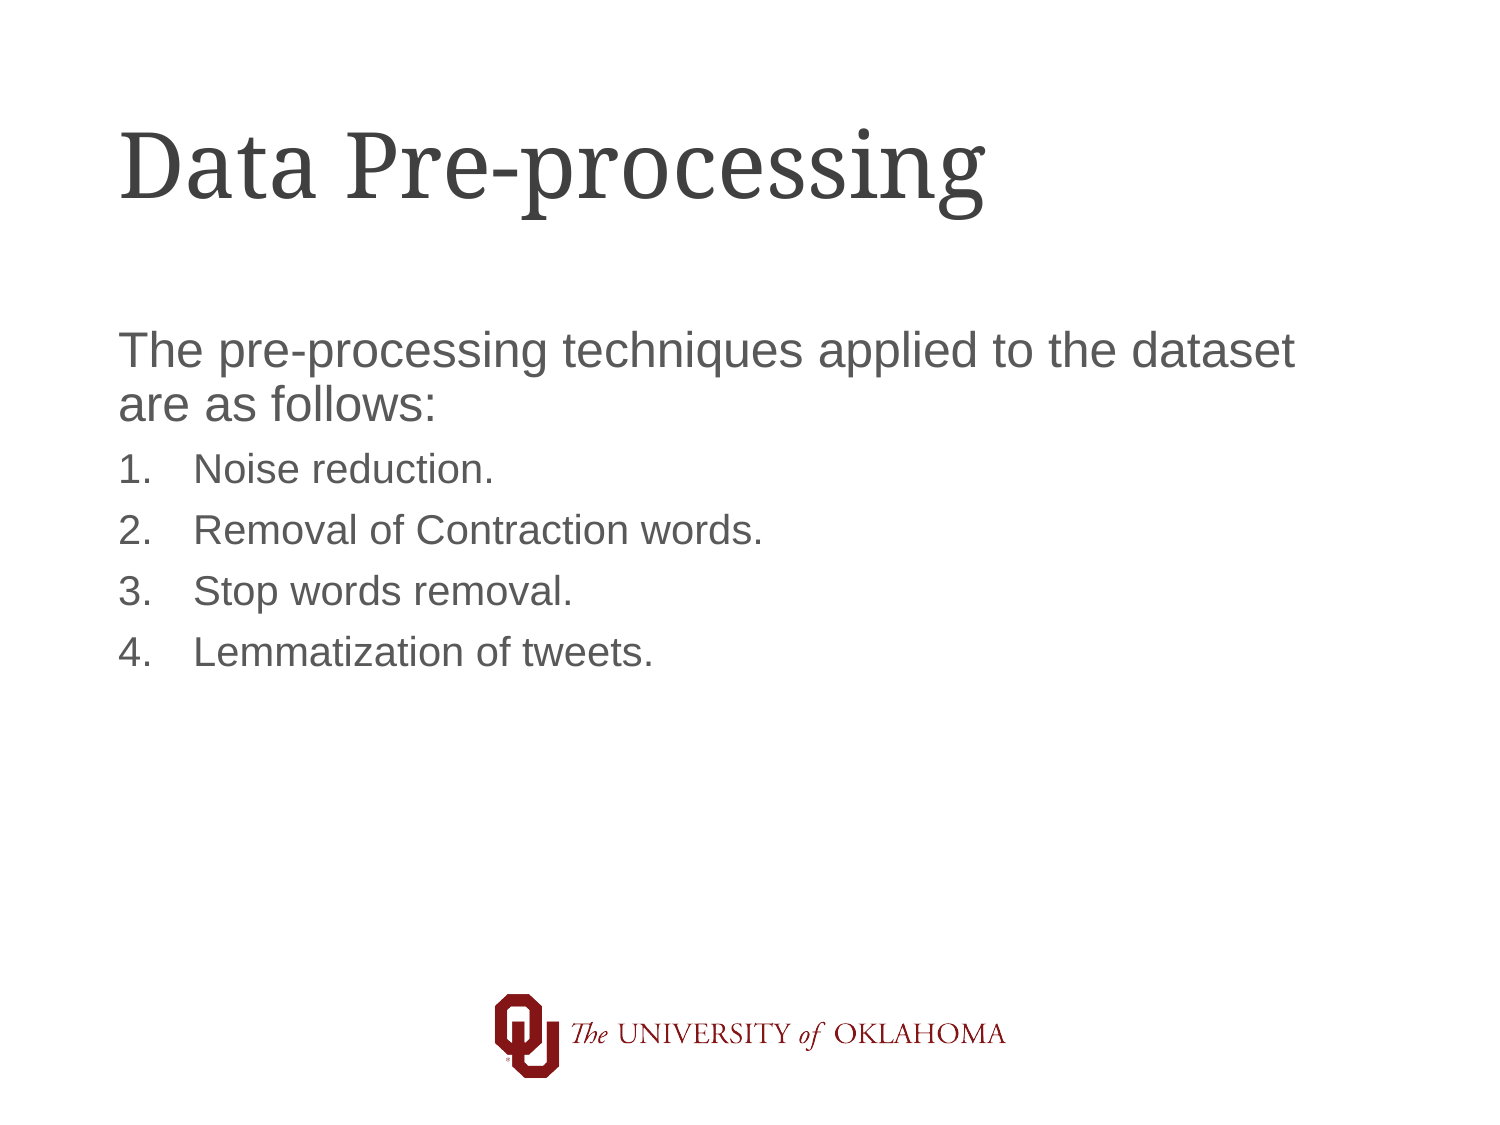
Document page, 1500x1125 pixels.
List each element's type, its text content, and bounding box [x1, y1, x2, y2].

picture [469, 892, 1032, 1125]
title Data Pre-processing [103, 59, 1397, 278]
list The pre-processing techniques applied to the dataset are as follows: Noise reduction. Removal of Contraction words. Stop words removal. Lemmatization of tweets. [103, 316, 1397, 892]
